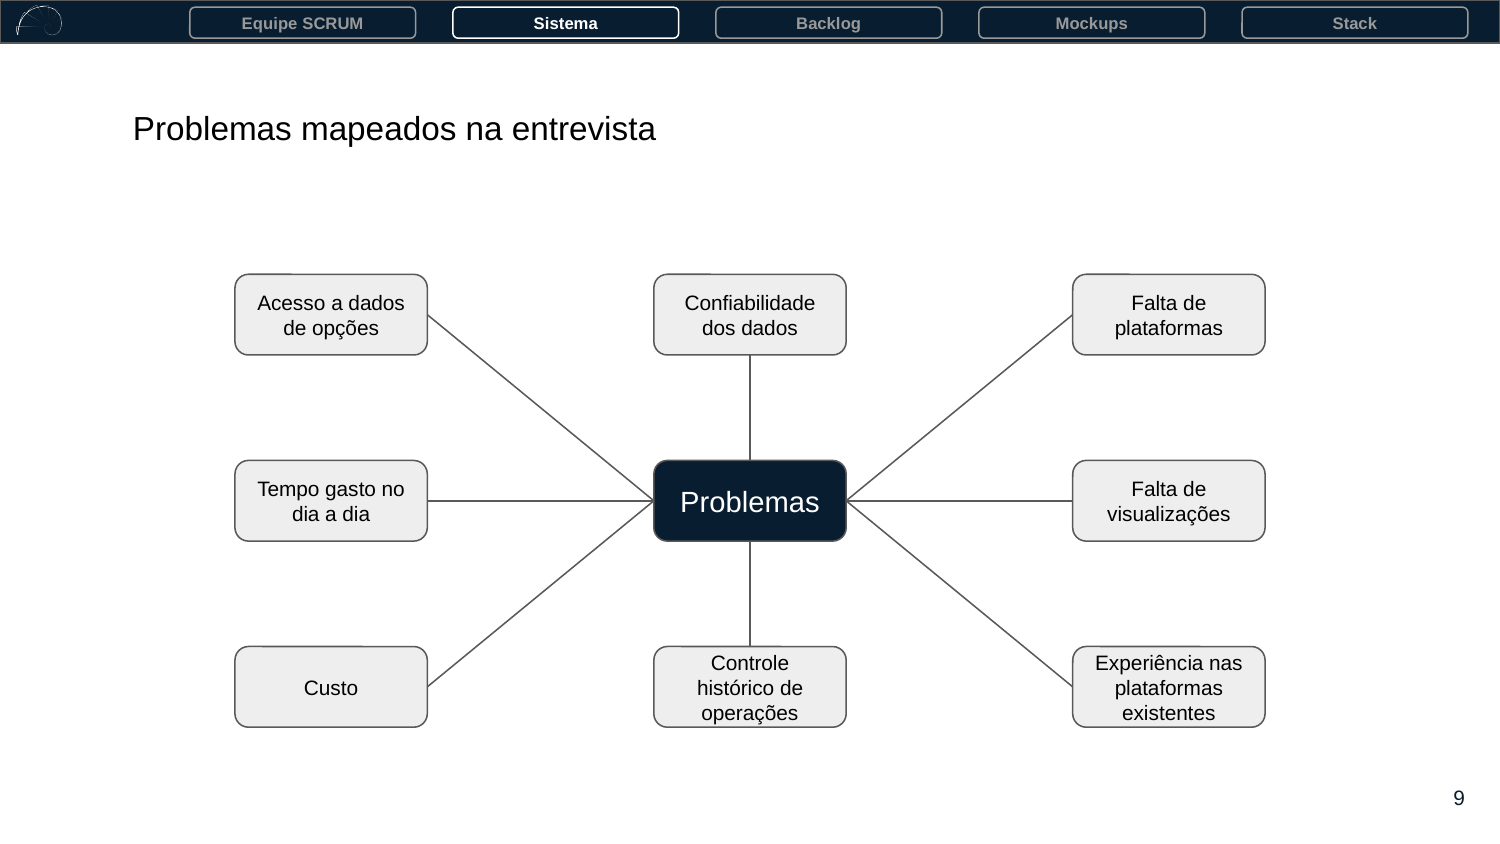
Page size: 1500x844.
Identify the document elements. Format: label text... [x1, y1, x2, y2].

text_box Custo [234, 646, 428, 728]
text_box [426, 500, 655, 688]
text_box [845, 500, 1073, 688]
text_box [426, 314, 655, 499]
text_box Falta de plataformas [1072, 274, 1266, 355]
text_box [845, 314, 1073, 499]
text_box Controle histórico de operações [653, 646, 847, 728]
text_box Experiência nas plataformas existentes [1072, 646, 1266, 728]
text_box Backlog [715, 7, 942, 39]
text_box Confiabilidade dos dados [653, 274, 847, 355]
text_box Stack [1241, 7, 1468, 39]
text_box Acesso a dados de opções [234, 274, 428, 355]
text_box Tempo gasto no dia a dia [234, 460, 421, 542]
text_box Problemas mapeados na entrevista [117, 91, 705, 162]
picture [16, 5, 63, 38]
text_box Equipe SCRUM [189, 7, 416, 39]
text_box Problemas [659, 460, 840, 542]
slide_number ‹#› [1389, 764, 1480, 830]
text_box Falta de visualizações [1078, 460, 1266, 542]
text_box Mockups [978, 7, 1205, 39]
text_box Sistema [452, 7, 679, 39]
